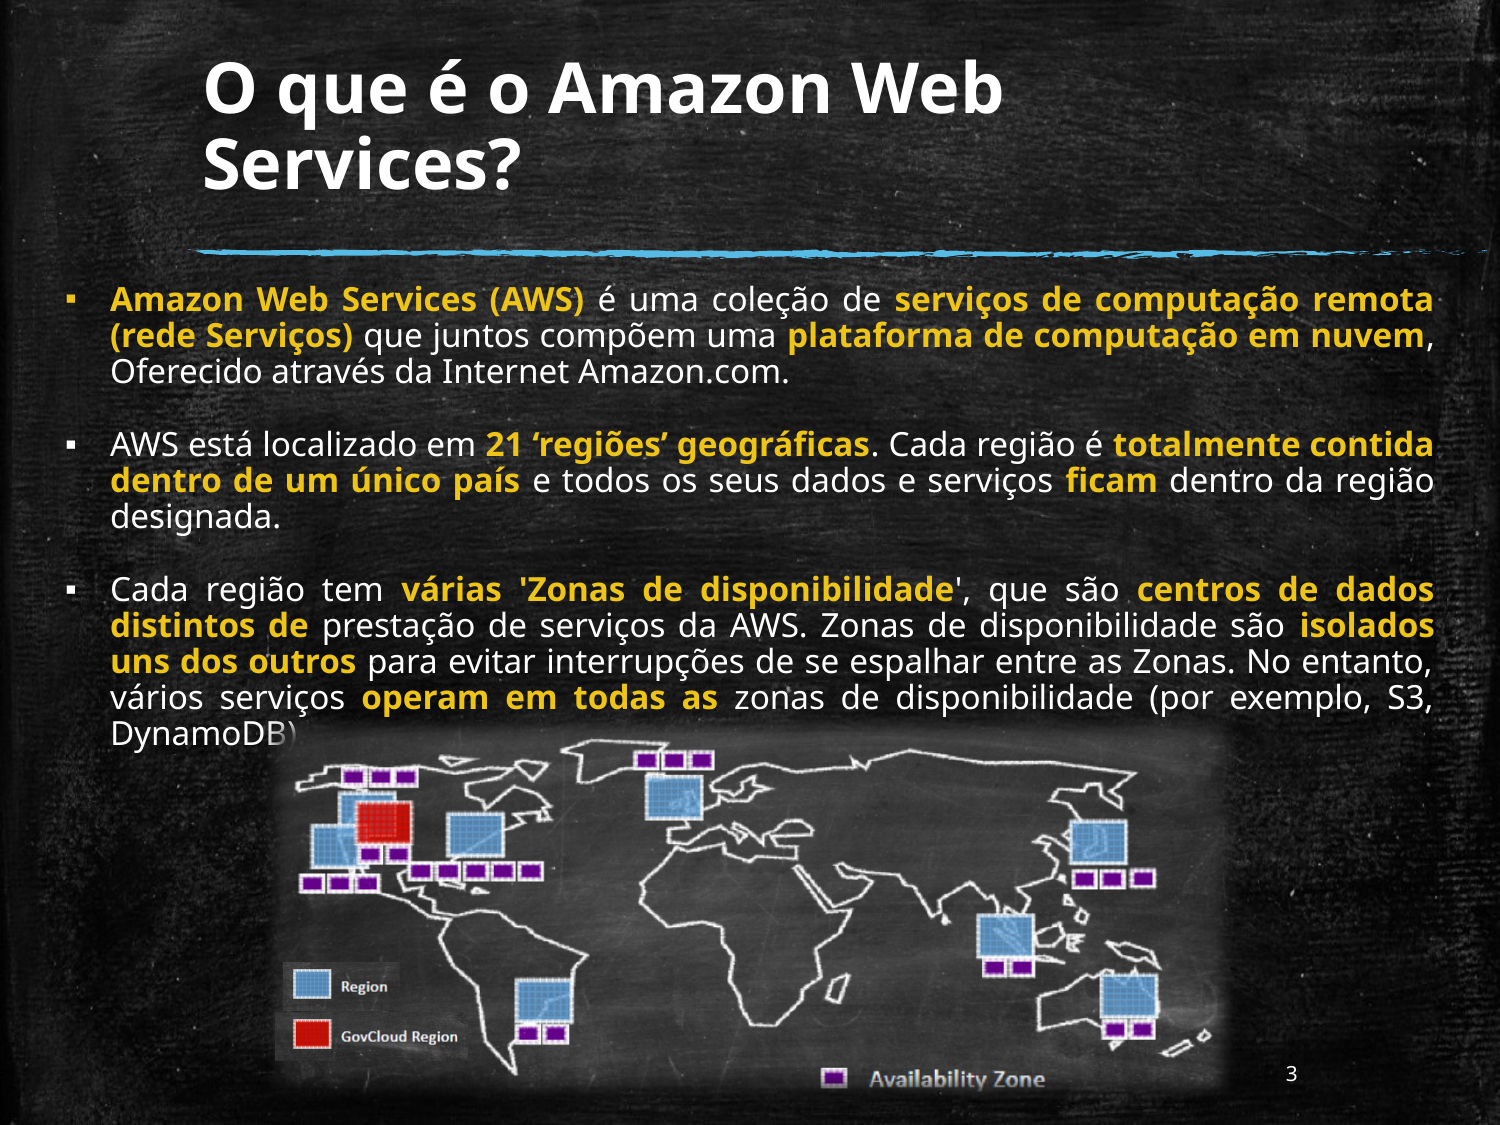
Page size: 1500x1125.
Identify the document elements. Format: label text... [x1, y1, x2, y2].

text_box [259, 712, 1238, 1102]
slide_number 3 [1238, 1050, 1313, 1096]
list Amazon Web Services (AWS) é uma coleção de serviços de computação remota (rede Serviços) que juntos compõem uma plataforma de computação em nuvem, Oferecido através da Internet Amazon.com. AWS está localizado em 21 ‘regiões’ geográficas. Cada região é totalmente contida dentro de um único país e todos os seus dados e serviços ficam dentro da região designada. Cada região tem várias 'Zonas de disponibilidade', que são centros de dados distintos de prestação de serviços da AWS. Zonas de disponibilidade são isolados uns dos outros para evitar interrupções de se espalhar entre as Zonas. No entanto, vários serviços operam em todas as zonas de disponibilidade (por exemplo, S3, DynamoDB). [50, 275, 1450, 738]
title O que é o Amazon Web Services? [187, 45, 1313, 213]
